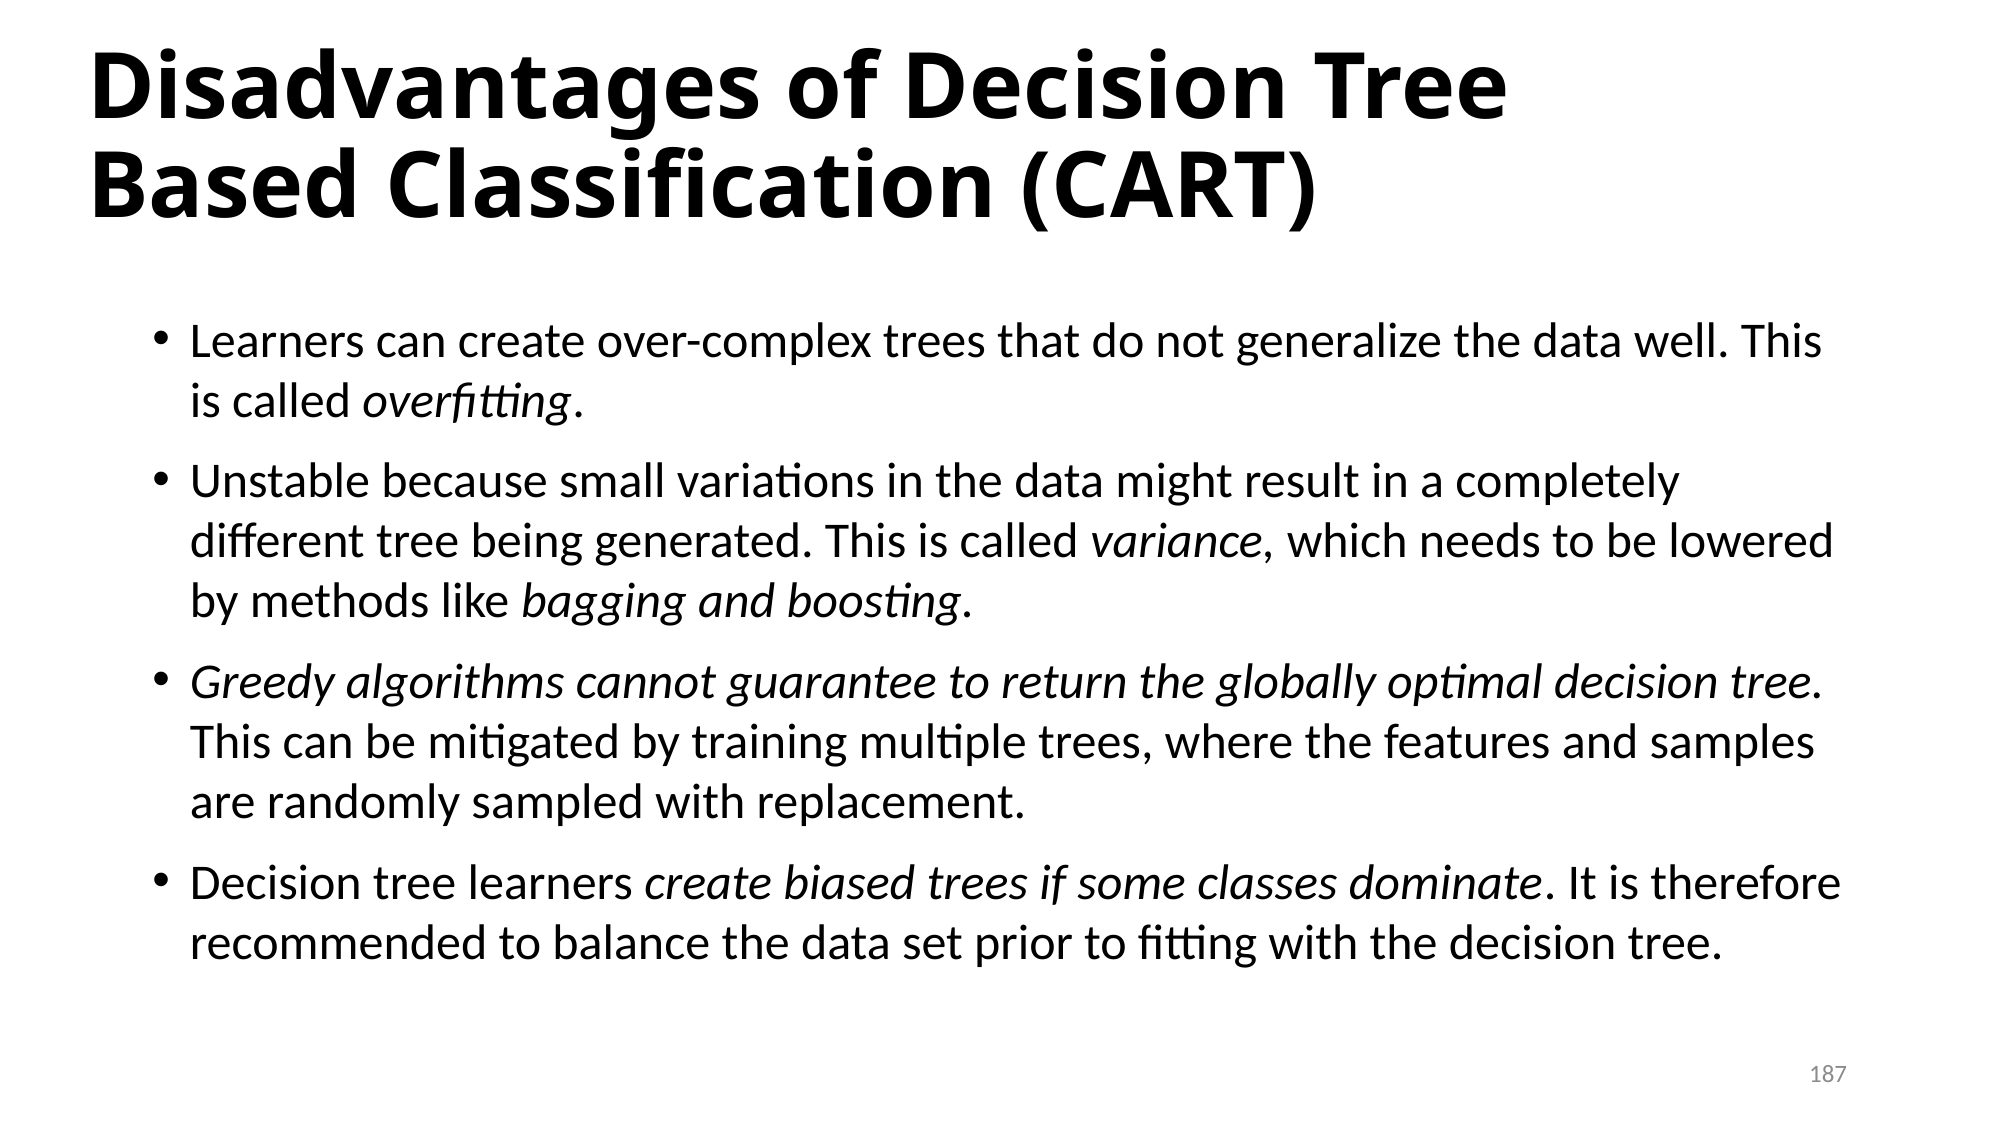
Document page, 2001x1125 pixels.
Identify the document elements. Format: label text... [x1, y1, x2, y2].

slide_number 187 [1412, 1042, 1863, 1103]
list Learners can create over-complex trees that do not generalize the data well. This is called overfitting. Unstable because small variations in the data might result in a completely different tree being generated. This is called variance, which needs to be lowered by methods like bagging and boosting. Greedy algorithms cannot guarantee to return the globally optimal decision tree. This can be mitigated by training multiple trees, where the features and samples are randomly sampled with replacement. Decision tree learners create biased trees if some classes dominate. It is therefore recommended to balance the data set prior to fitting with the decision tree. [137, 299, 1863, 1014]
title Disadvantages of Decision Tree Based Classification (CART) [72, 6, 1809, 270]
